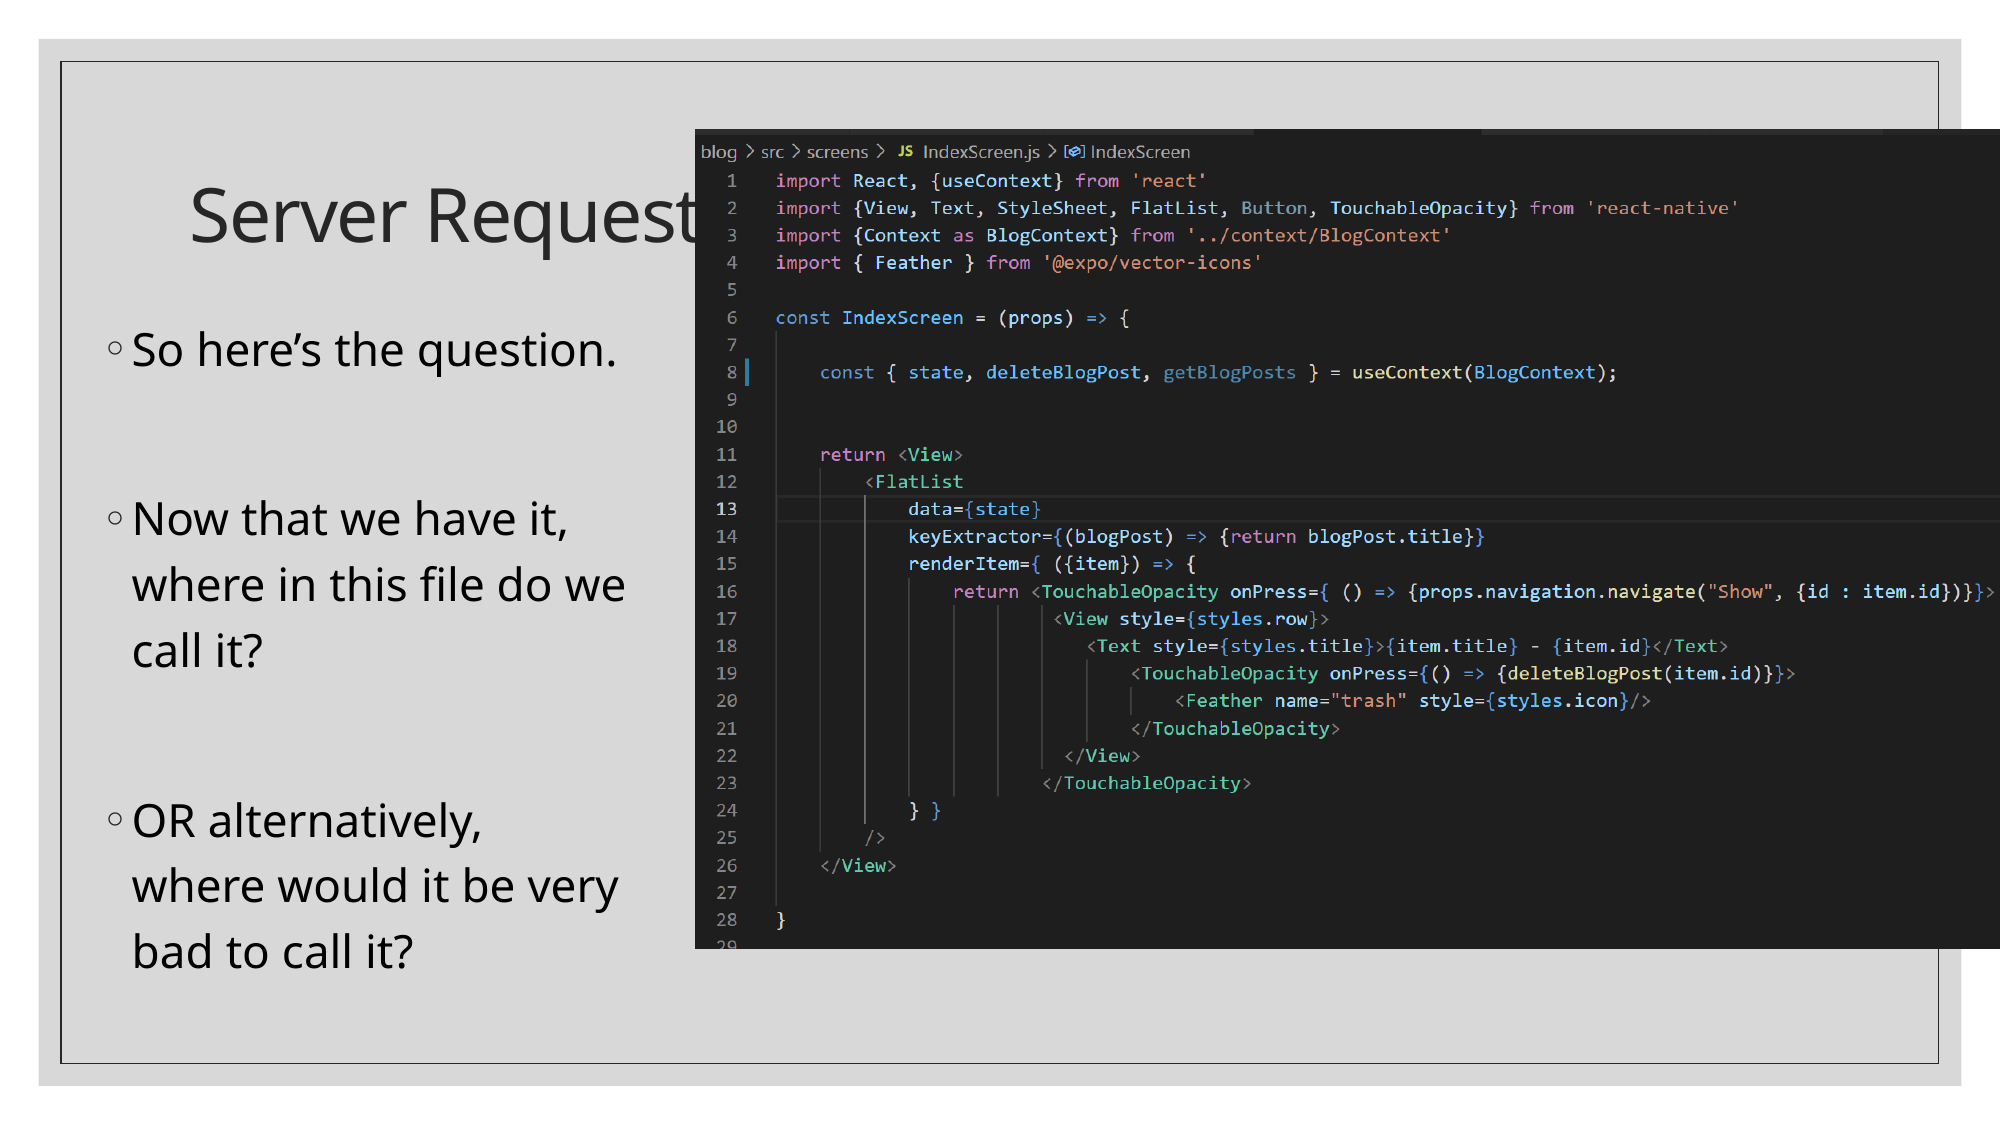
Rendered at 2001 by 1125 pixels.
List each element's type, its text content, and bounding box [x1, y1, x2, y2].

picture [695, 129, 2000, 949]
list So here’s the question. Now that we have it, where in this file do we call it? OR alternatively, where would it be very bad to call it? [86, 302, 643, 1009]
title Server Requests [174, 105, 1825, 331]
